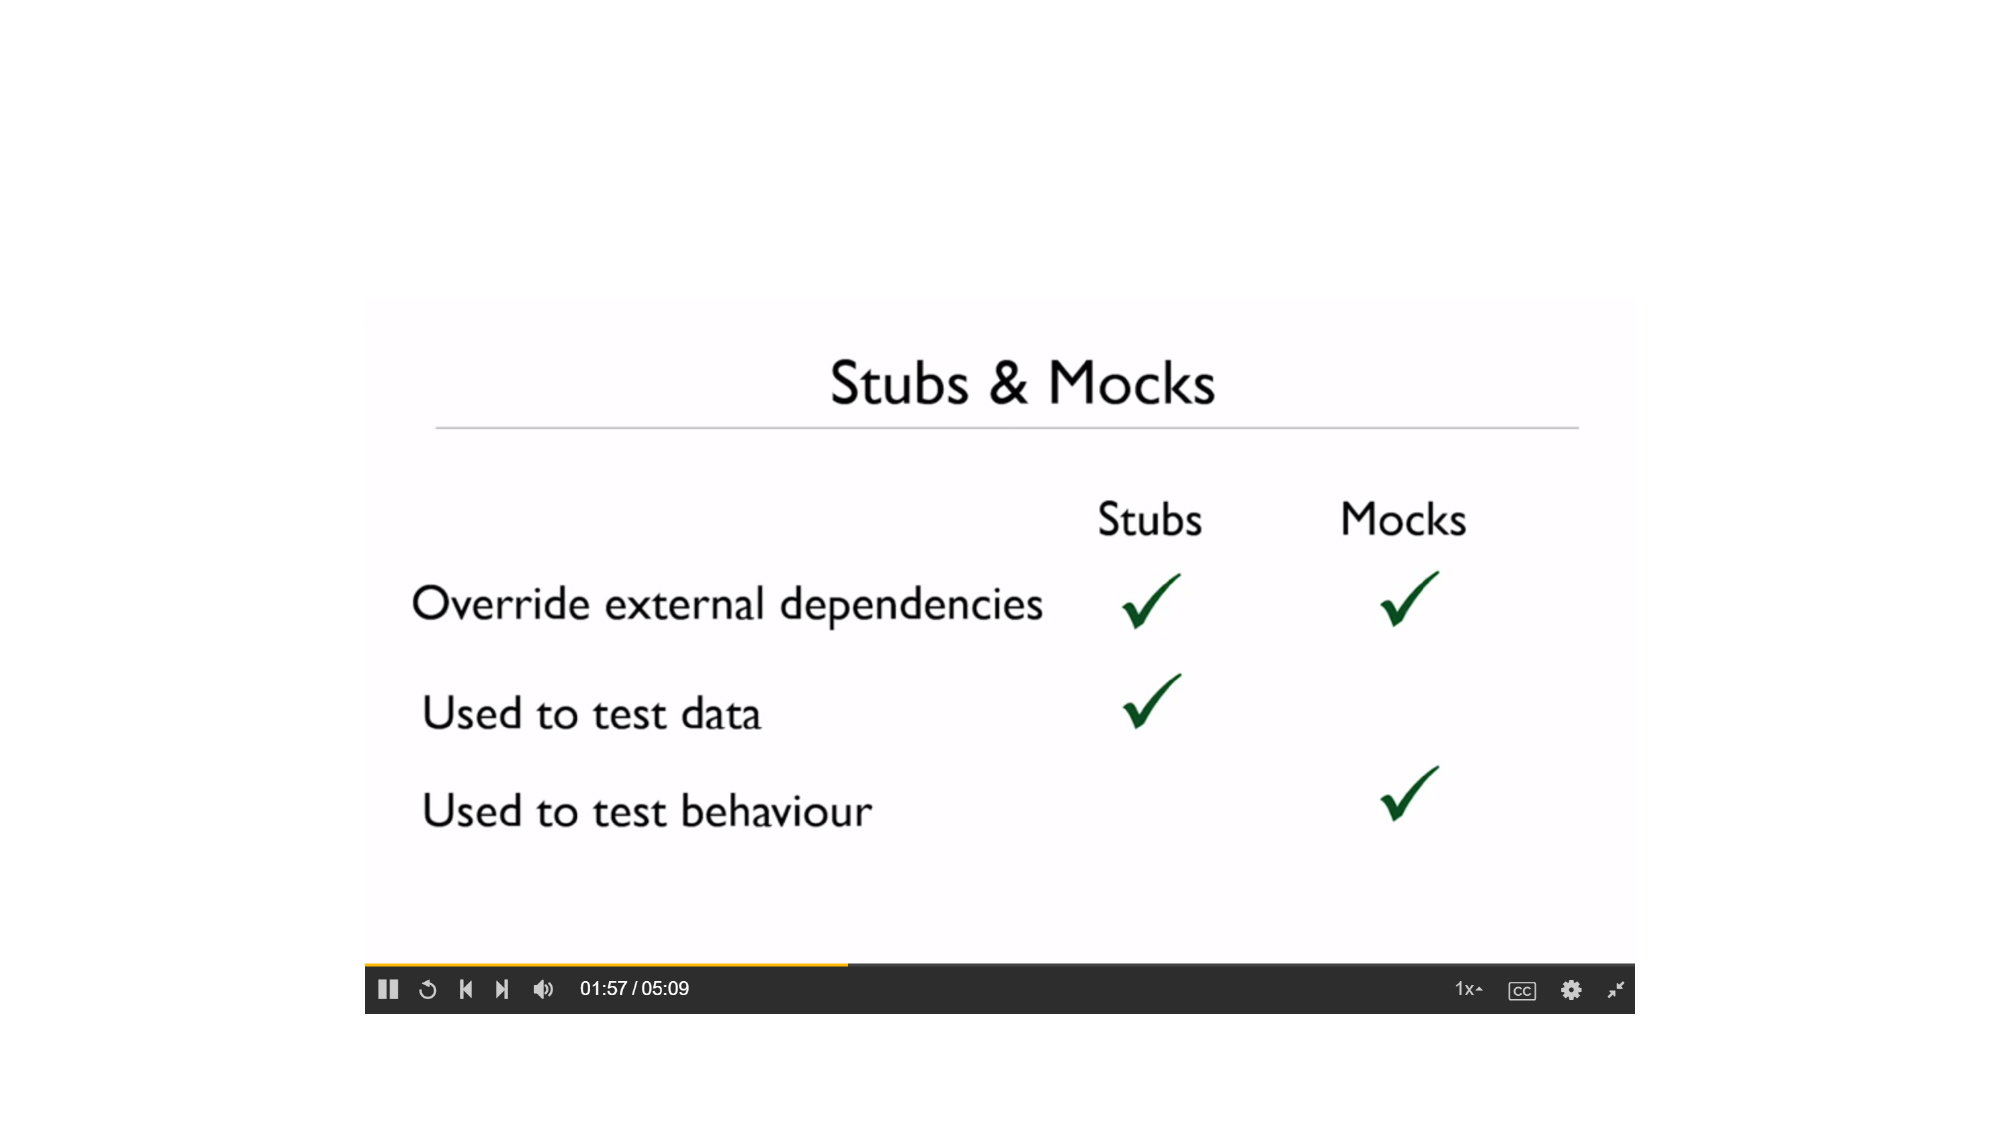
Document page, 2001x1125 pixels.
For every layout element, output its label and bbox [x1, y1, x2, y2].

list [365, 299, 1635, 1014]
